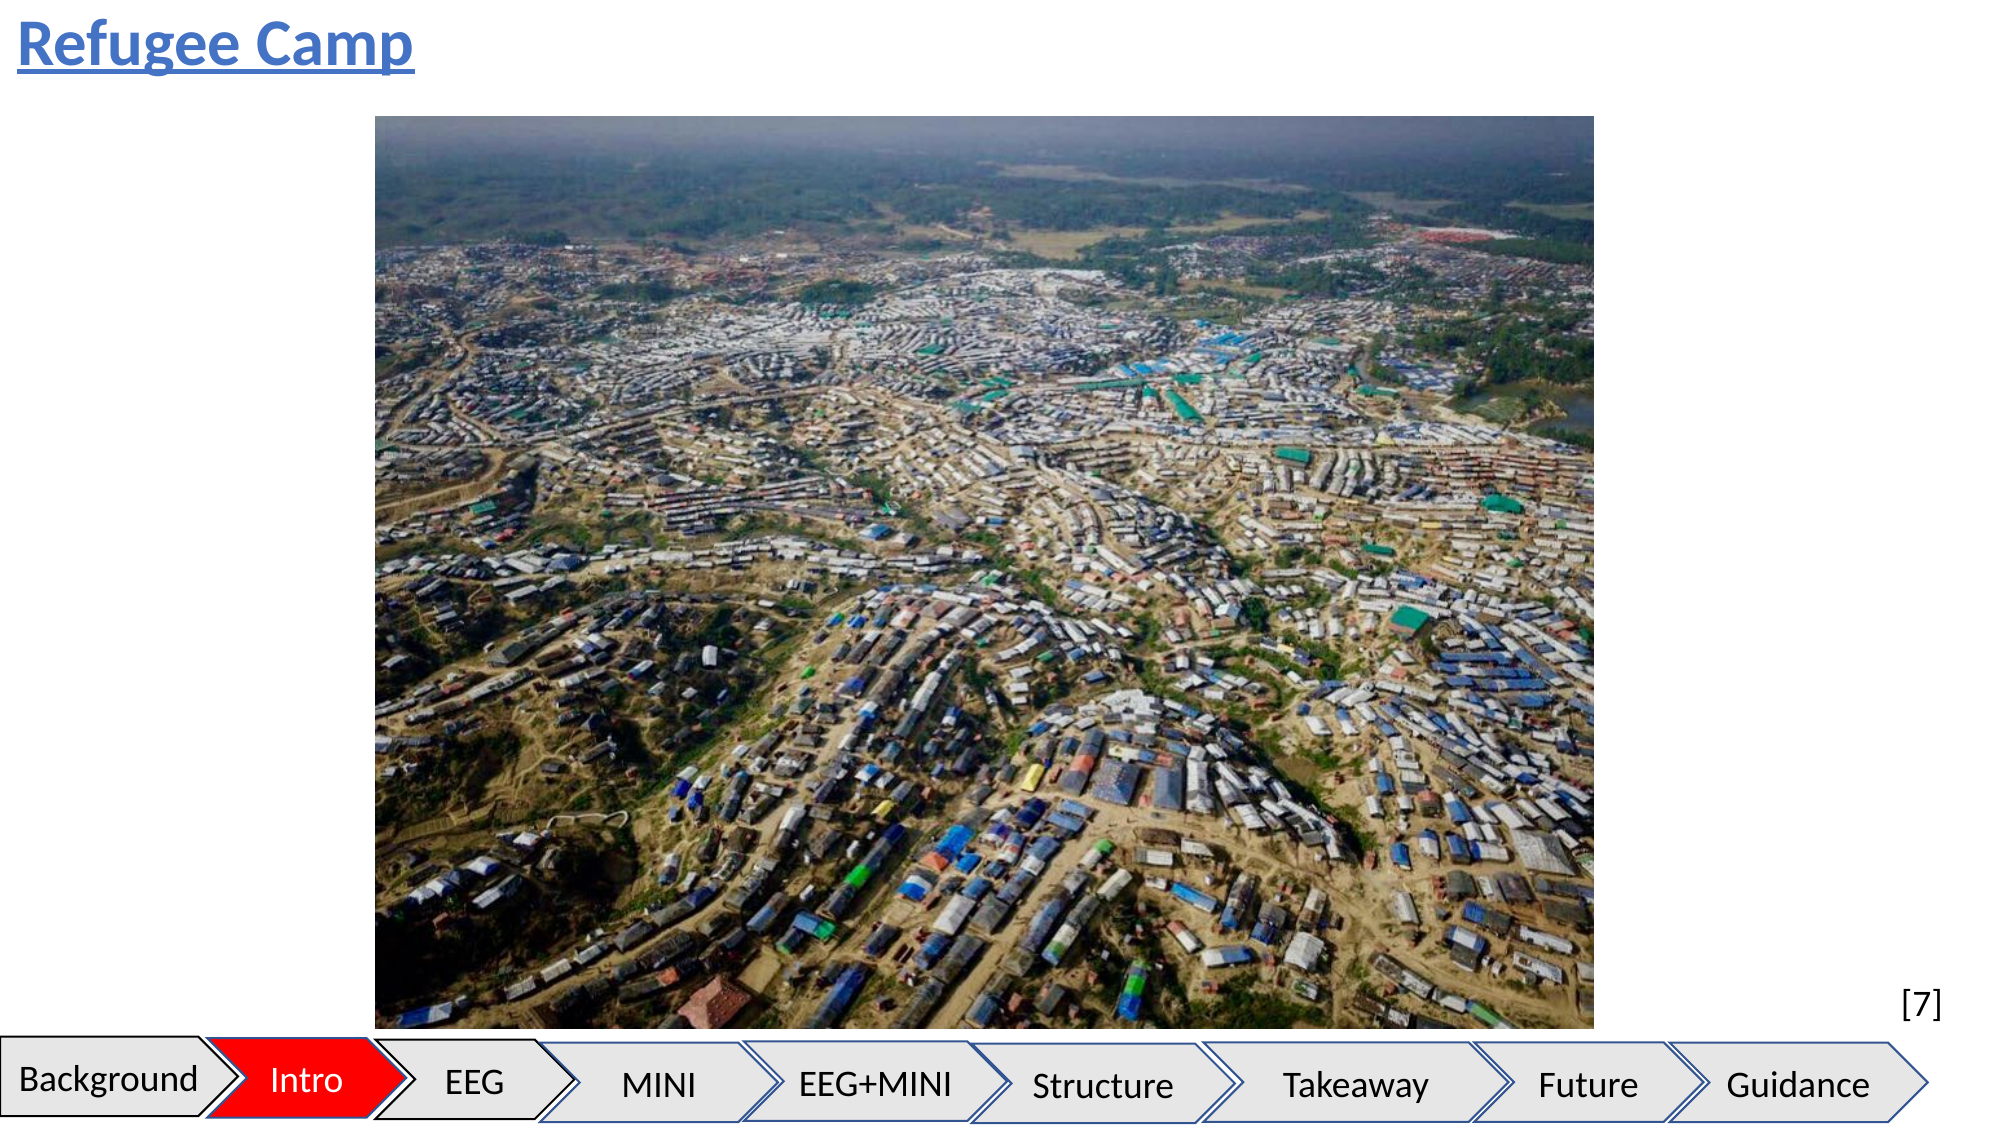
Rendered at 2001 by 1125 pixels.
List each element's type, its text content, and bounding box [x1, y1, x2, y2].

picture [375, 116, 1594, 1029]
text_box Background [0, 1035, 240, 1118]
text_box Guidance [1667, 1041, 1930, 1124]
text_box EEG [372, 1038, 575, 1121]
text_box EEG+MINI [741, 1040, 1008, 1122]
footer [1196, 1042, 1240, 1103]
text_box Structure [969, 1042, 1237, 1125]
text_box Takeaway [1200, 1041, 1510, 1123]
text_box [7] [1885, 971, 2000, 1032]
subtitle Refugee Camp [0, 0, 432, 668]
text_box Intro [204, 1037, 408, 1119]
text_box Future [1471, 1041, 1705, 1123]
text_box MINI [537, 1041, 780, 1124]
